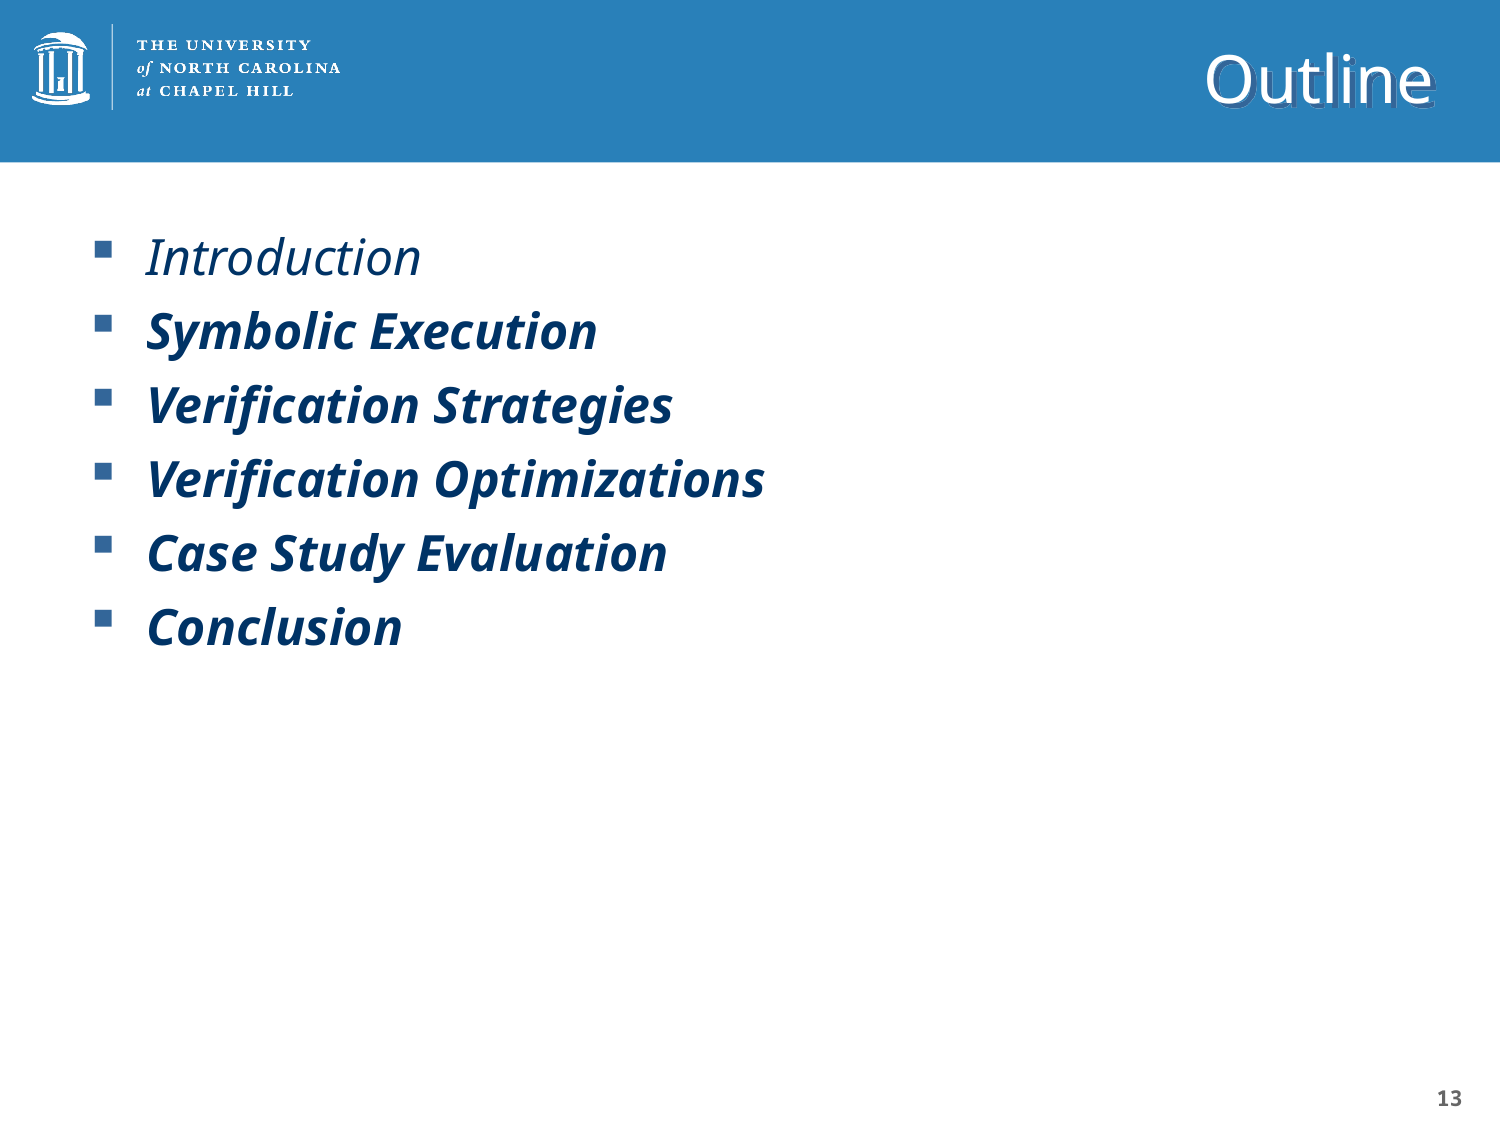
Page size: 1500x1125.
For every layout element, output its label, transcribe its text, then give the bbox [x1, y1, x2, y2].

picture [32, 24, 340, 110]
list Introduction Symbolic Execution Verification Strategies Verification Optimizations Case Study Evaluation Conclusion [74, 224, 1426, 1013]
title Outline [374, 19, 1451, 146]
